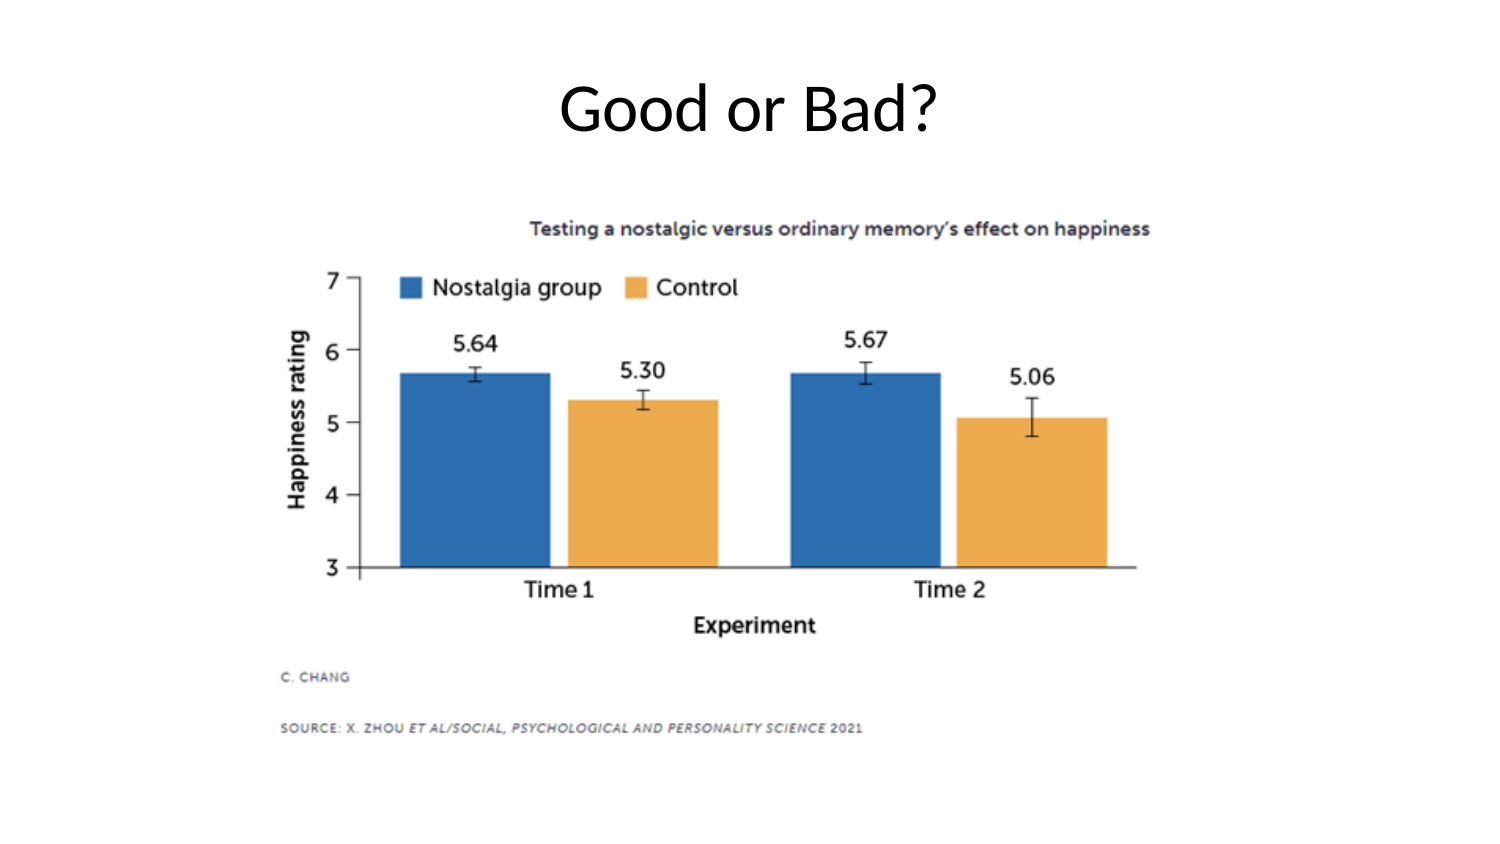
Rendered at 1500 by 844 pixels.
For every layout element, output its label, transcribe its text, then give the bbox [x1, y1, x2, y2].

title Good or Bad? [75, 33, 1425, 175]
picture [260, 195, 1242, 753]
